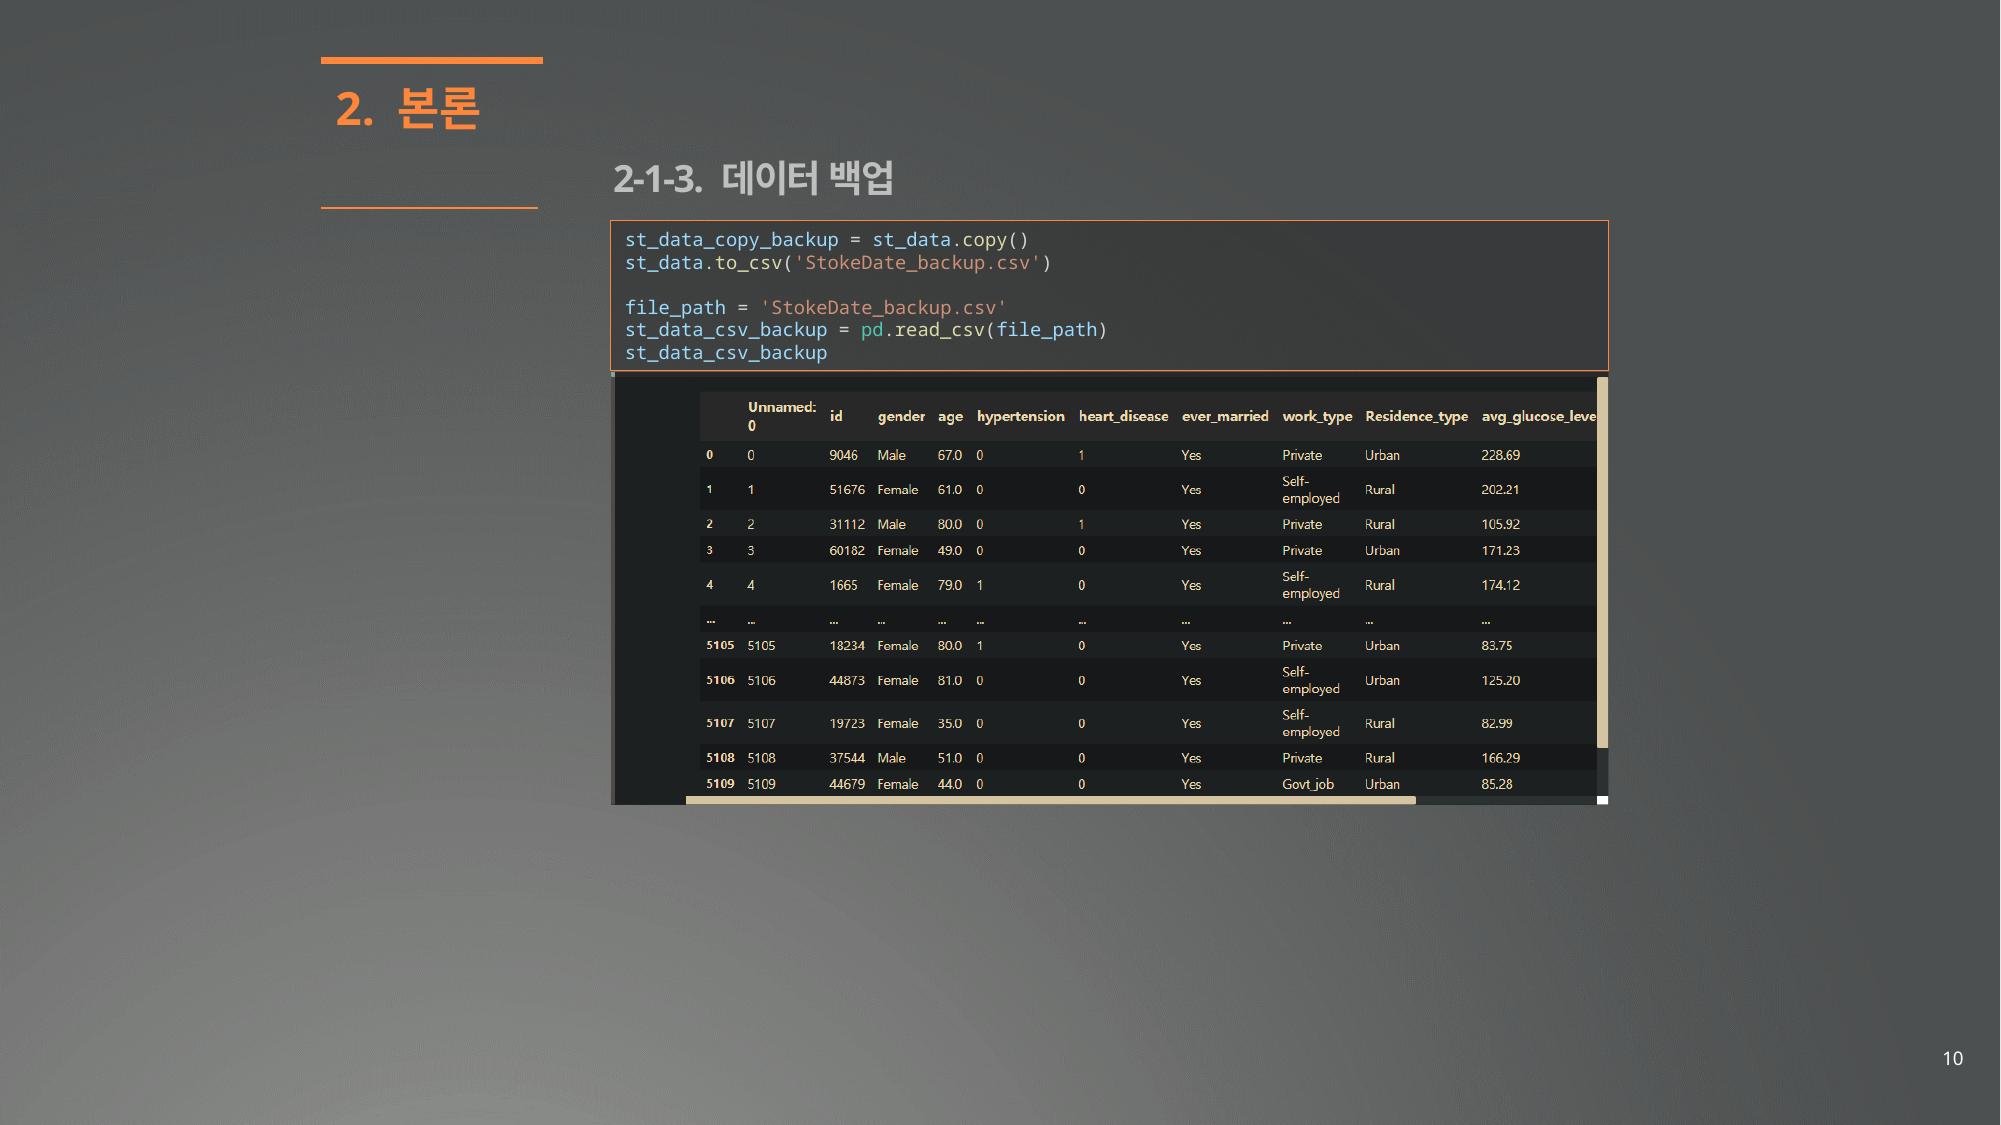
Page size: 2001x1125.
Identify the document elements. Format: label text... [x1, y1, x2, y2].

picture [0, 0, 2001, 1125]
text_box st_data_copy_backup = st_data.copy() st_data.to_csv('StokeDate_backup.csv') file_path = 'StokeDate_backup.csv' st_data_csv_backup = pd.read_csv(file_path) st_data_csv_backup [610, 220, 1609, 371]
text_box 2-1-3. 데이터 백업 [598, 147, 1249, 208]
text_box 2. 본론 [320, 72, 611, 143]
